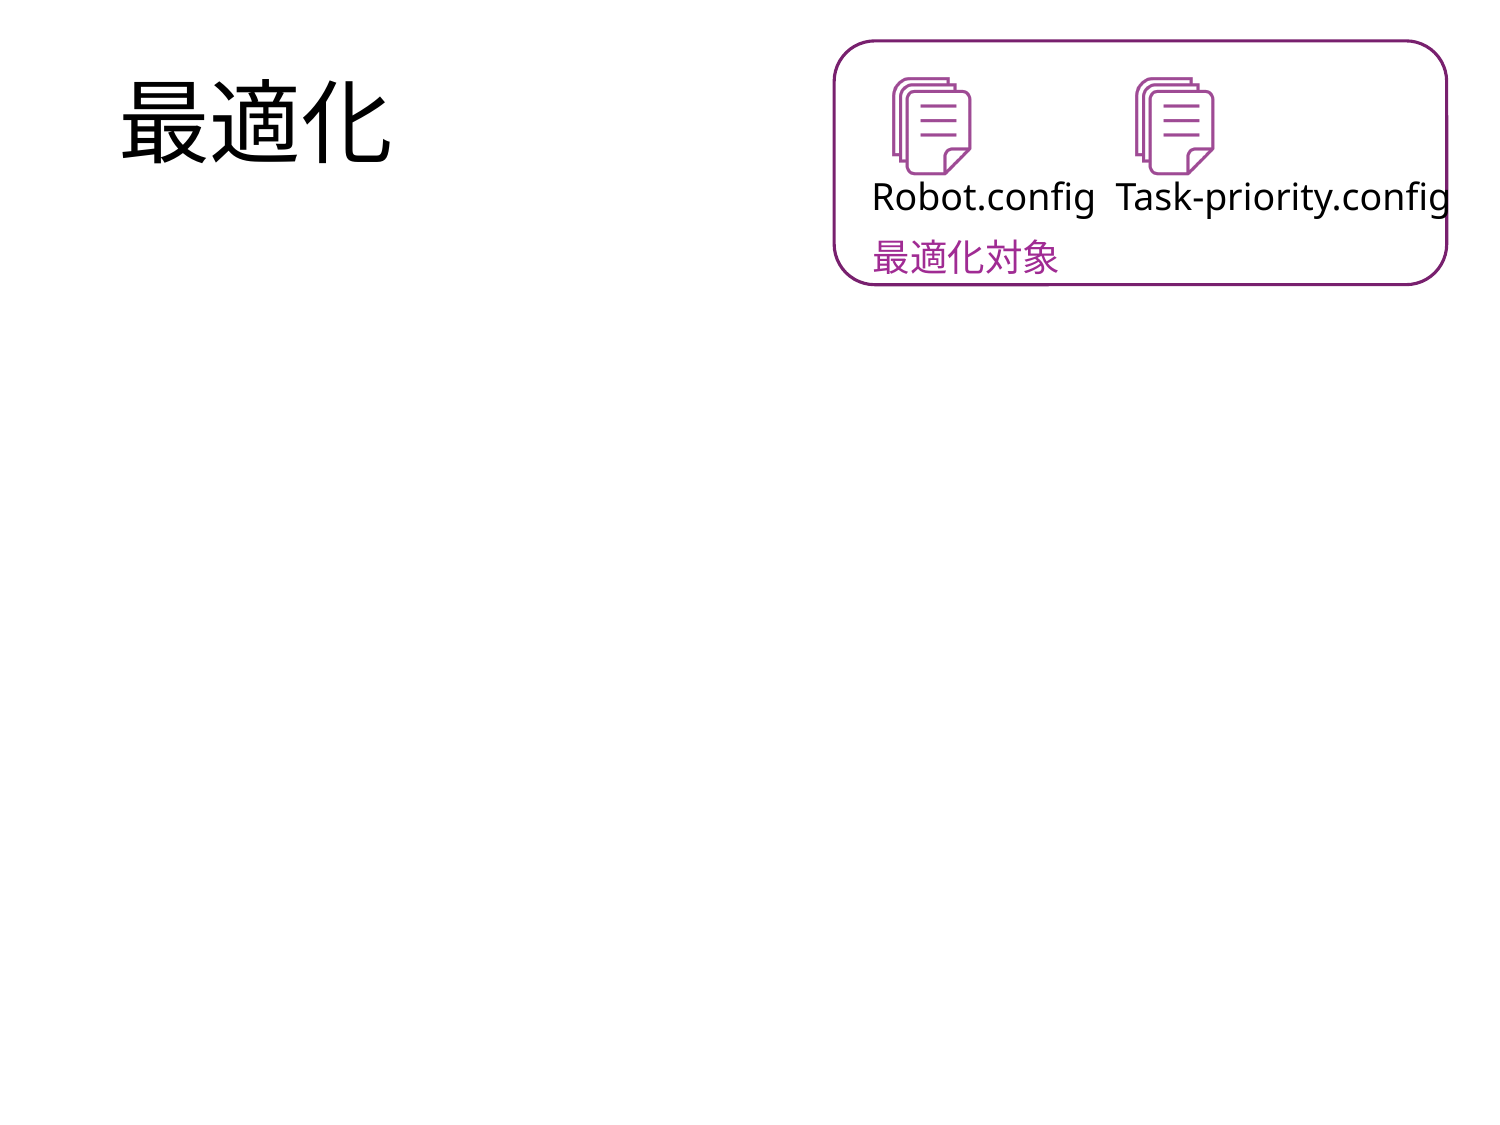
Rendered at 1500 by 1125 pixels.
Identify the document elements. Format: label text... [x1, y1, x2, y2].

text_box 最適化 [103, 17, 1397, 236]
text_box 最適化対象 [858, 227, 1076, 287]
picture [865, 60, 997, 192]
text_box Robot.config [856, 165, 1100, 226]
text_box [1076, 226, 1449, 287]
text_box [1397, 39, 1449, 165]
text_box [832, 236, 858, 283]
picture [1109, 60, 1240, 192]
text_box Task-priority.config [1100, 165, 1467, 226]
